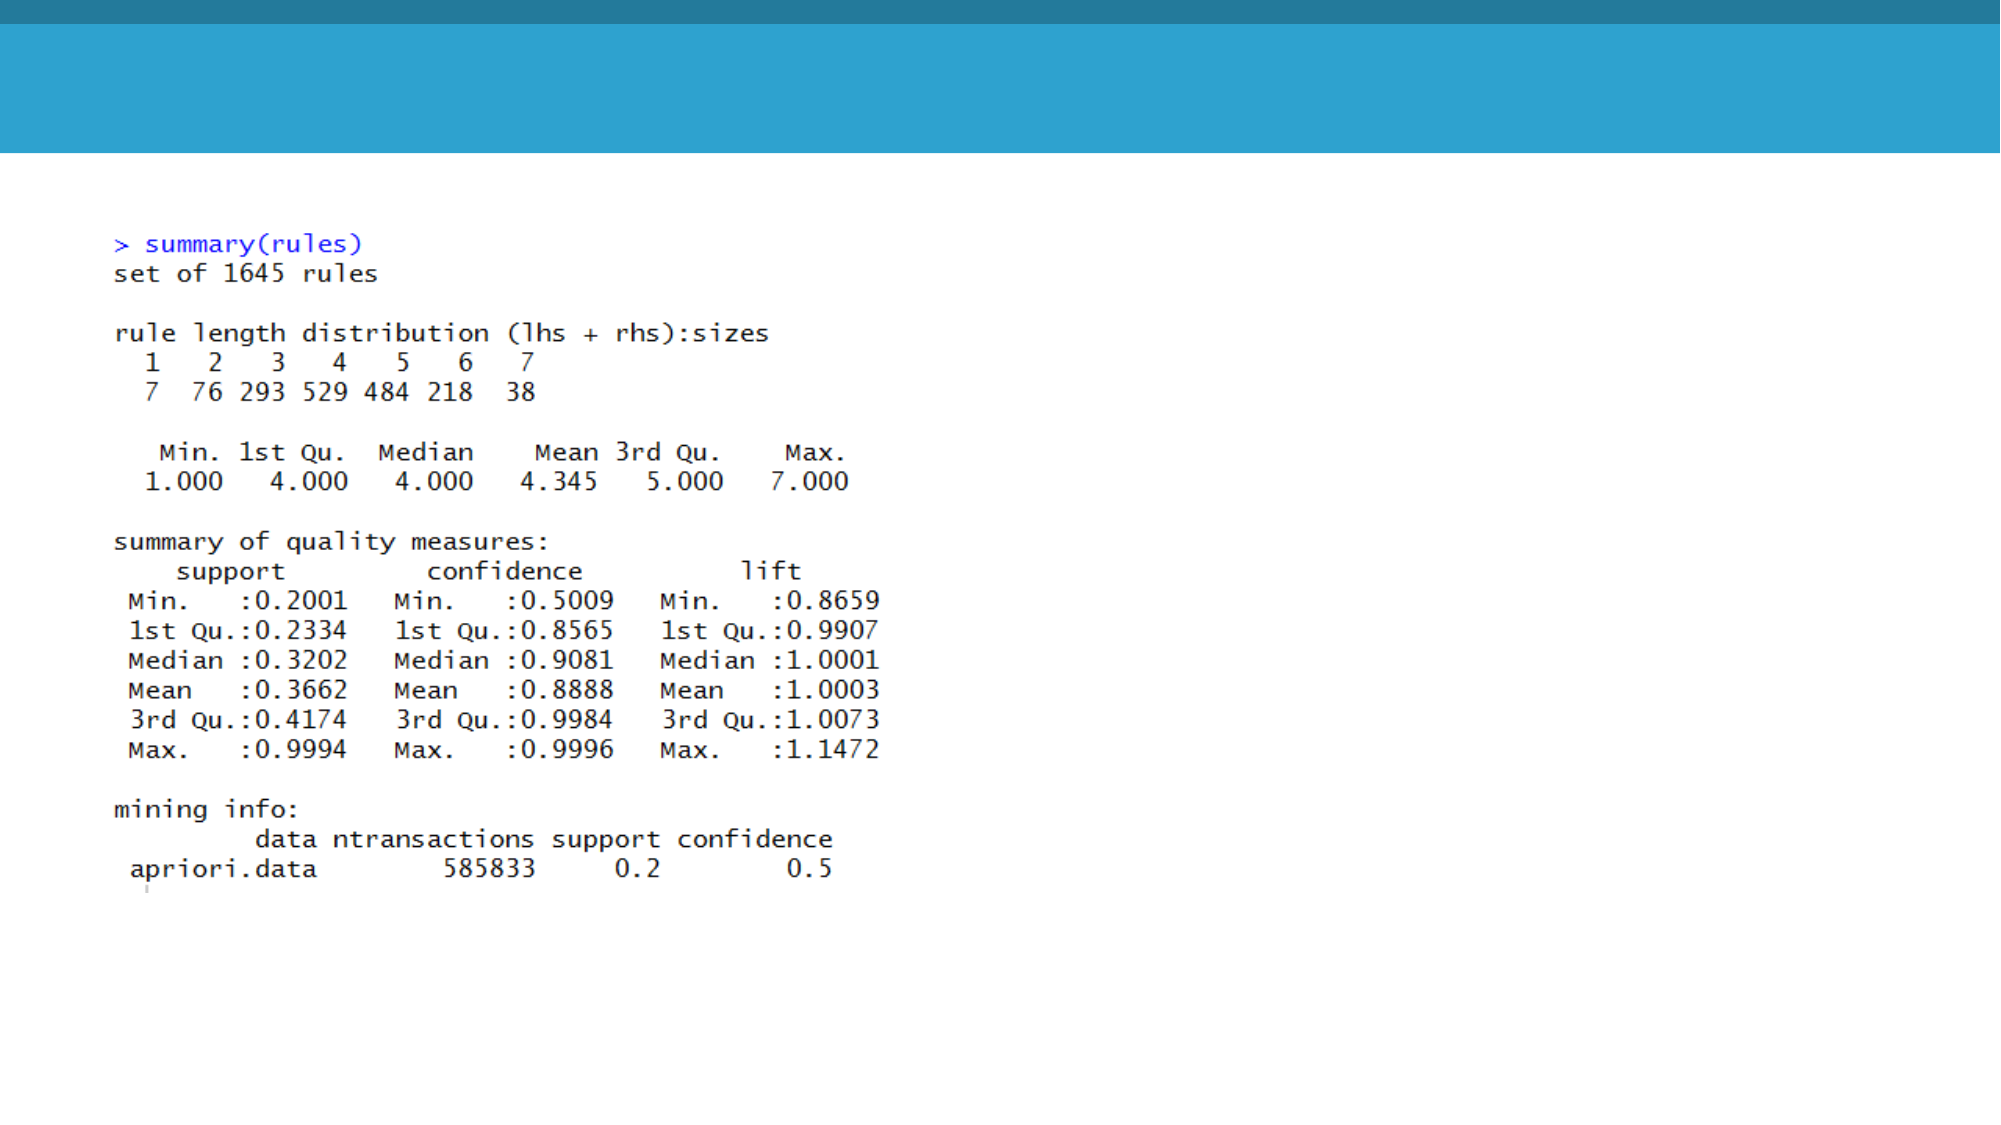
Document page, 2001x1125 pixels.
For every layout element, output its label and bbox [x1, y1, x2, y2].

picture [108, 232, 901, 893]
